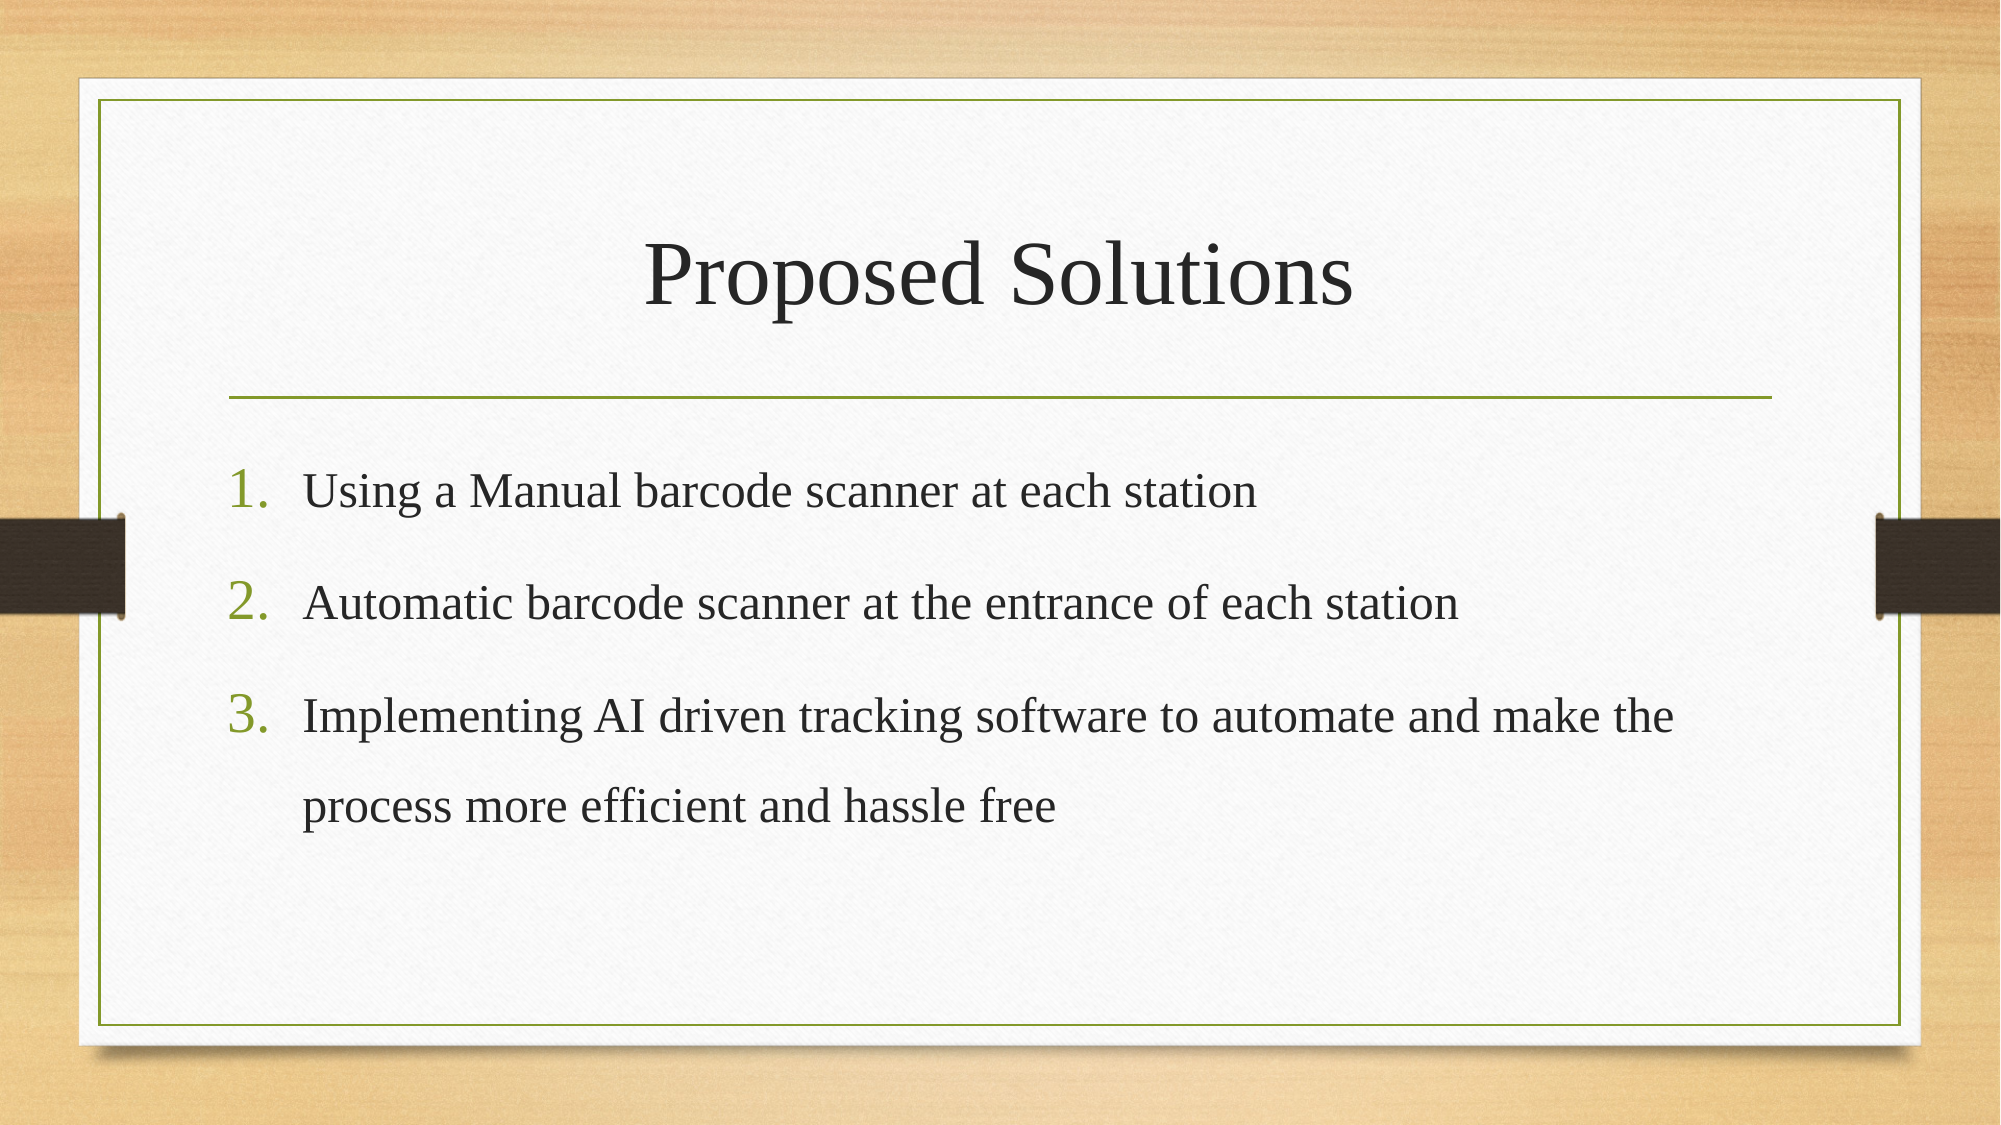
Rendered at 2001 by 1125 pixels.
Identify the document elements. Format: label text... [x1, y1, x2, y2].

picture [0, 0, 2001, 1125]
title Proposed Solutions [212, 161, 1788, 375]
list Using a Manual barcode scanner at each station Automatic barcode scanner at the entrance of each station Implementing AI driven tracking software to automate and make the process more efficient and hassle free [212, 419, 1788, 964]
